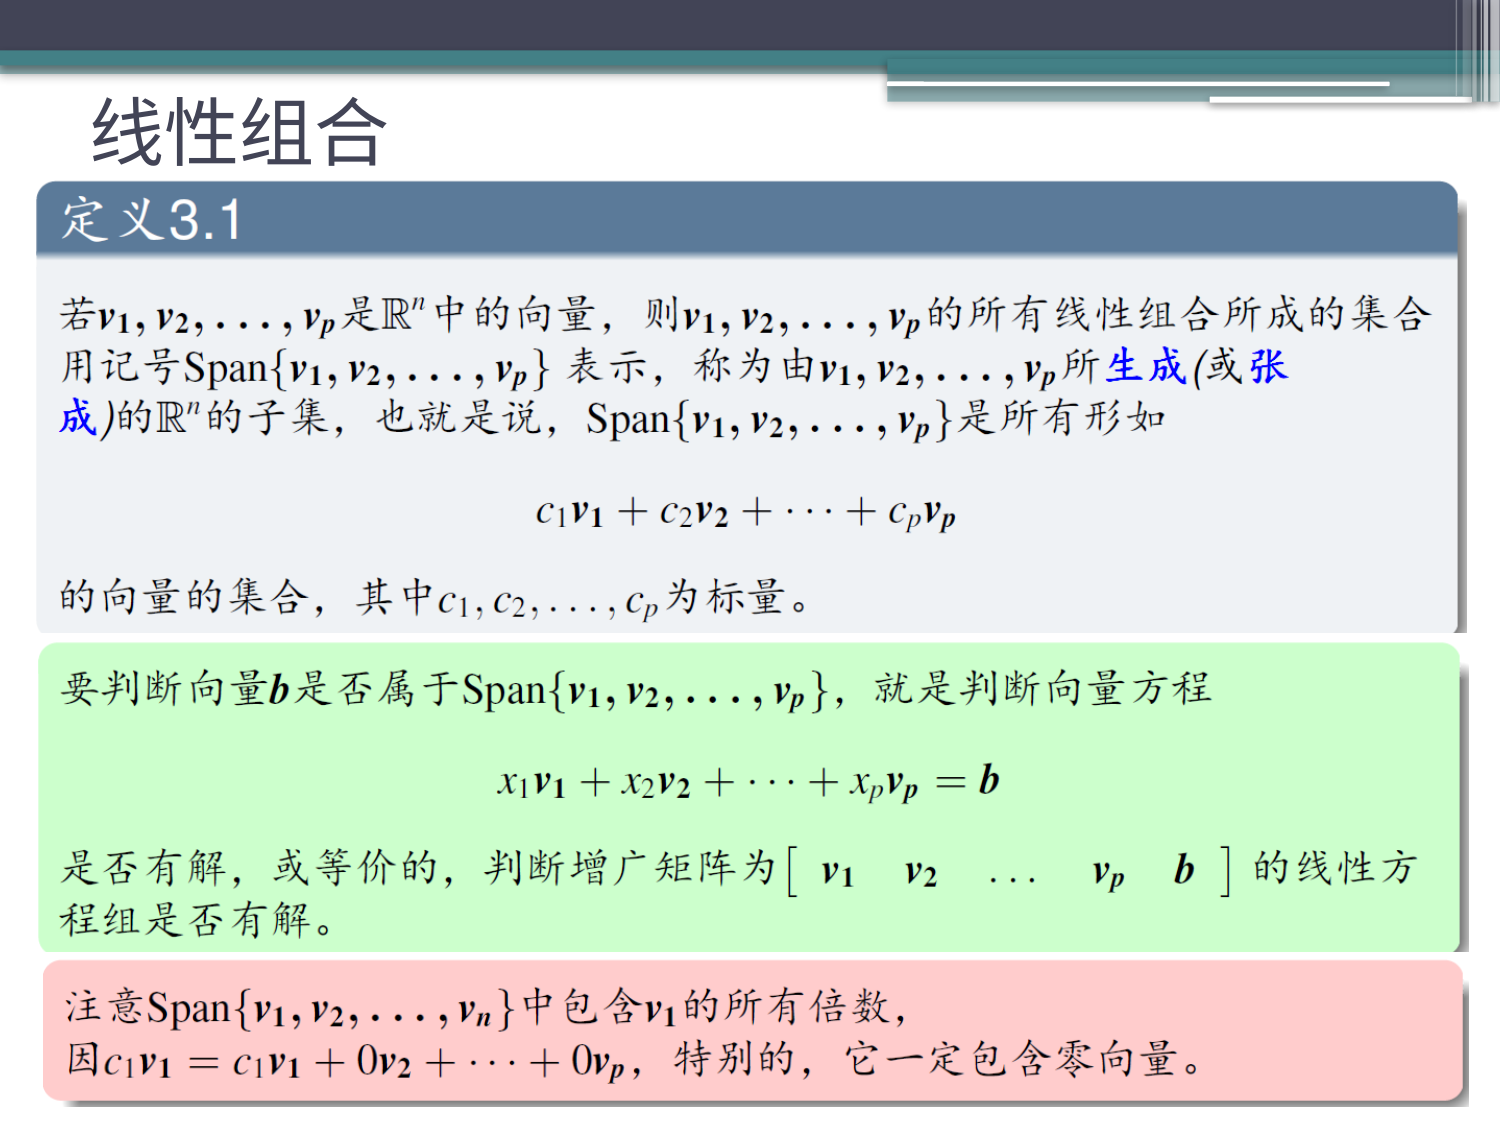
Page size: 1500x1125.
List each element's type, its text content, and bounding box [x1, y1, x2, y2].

picture [33, 169, 1469, 1107]
title 线性组合 [75, 42, 1425, 167]
